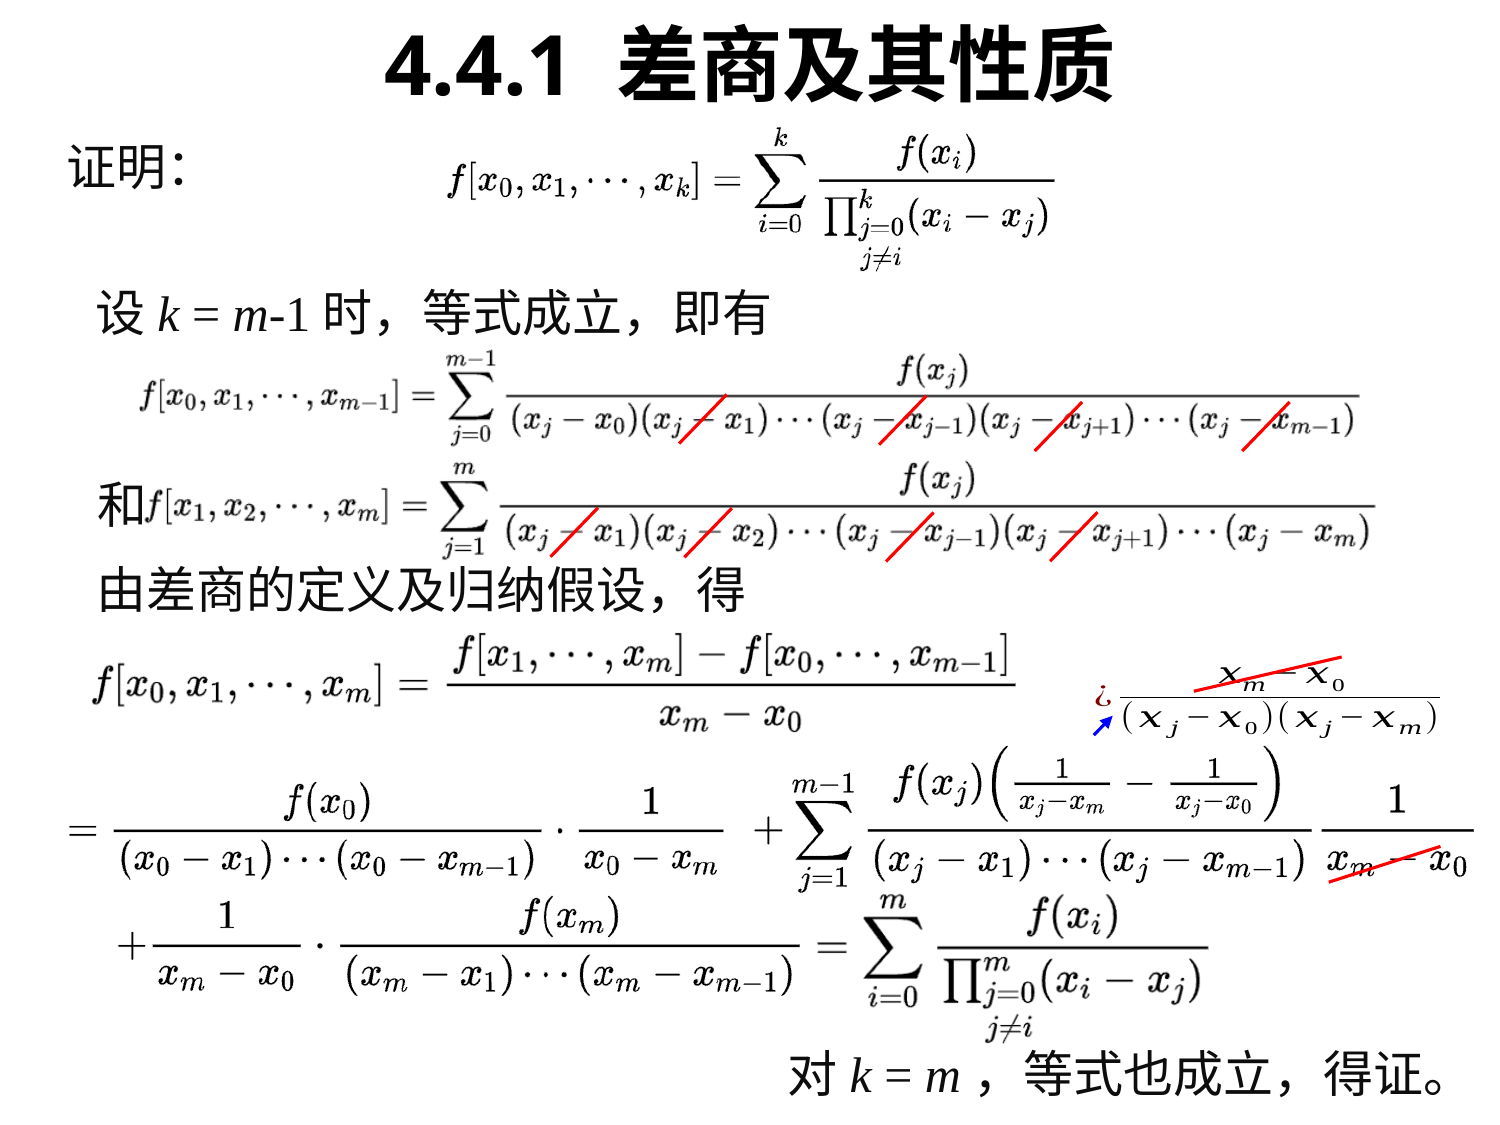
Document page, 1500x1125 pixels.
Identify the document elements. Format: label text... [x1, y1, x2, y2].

picture [116, 741, 1476, 1047]
text_box 证明： [51, 127, 232, 203]
title 4.4.1 差商及其性质 [227, 41, 1273, 96]
text_box 设k = m-1时，等式成立，即有 [80, 274, 788, 349]
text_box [1034, 401, 1083, 451]
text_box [1049, 512, 1098, 562]
picture [142, 456, 1377, 562]
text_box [1242, 401, 1290, 451]
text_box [684, 508, 732, 558]
text_box 由差商的定义及归纳假设，得 [82, 550, 762, 626]
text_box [1193, 656, 1342, 692]
picture [64, 780, 724, 883]
text_box 和 [82, 465, 142, 541]
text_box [879, 395, 927, 445]
picture [139, 349, 1361, 449]
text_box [550, 507, 598, 557]
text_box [1328, 846, 1441, 883]
picture [88, 626, 1019, 736]
picture [443, 123, 1057, 275]
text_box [886, 512, 934, 562]
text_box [679, 394, 727, 444]
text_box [1093, 715, 1113, 736]
text_box 对k = m，等式也成立，得证。 [772, 1034, 1488, 1110]
